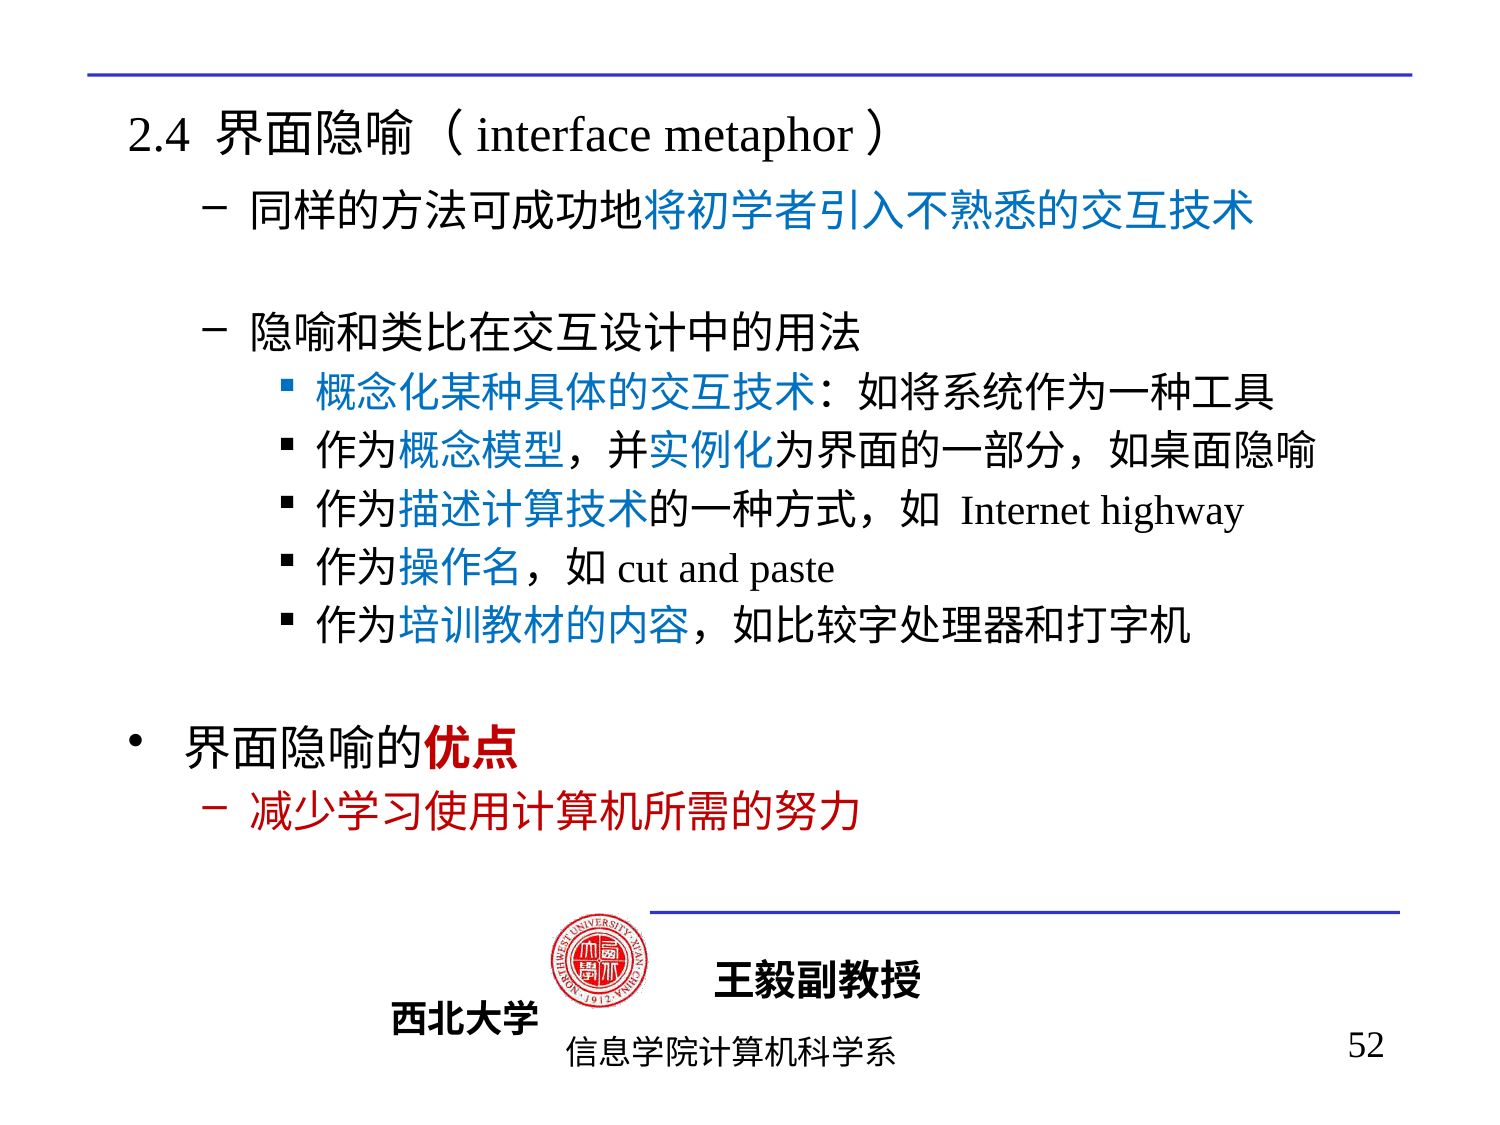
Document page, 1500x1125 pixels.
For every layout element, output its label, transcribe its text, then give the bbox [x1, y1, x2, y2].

list 同样的方法可成功地将初学者引入不熟悉的交互技术 隐喻和类比在交互设计中的用法 概念化某种具体的交互技术：如将系统作为一种工具 作为概念模型，并实例化为界面的一部分，如桌面隐喻 作为描述计算技术的一种方式，如 Internet highway 作为操作名，如cut and paste 作为培训教材的内容，如比较字处理器和打字机 界面隐喻的优点 减少学习使用计算机所需的努力 [112, 174, 1388, 929]
title 2.4 界面隐喻（interface metaphor） [112, 87, 1388, 174]
slide_number 52 [1087, 1012, 1401, 1088]
